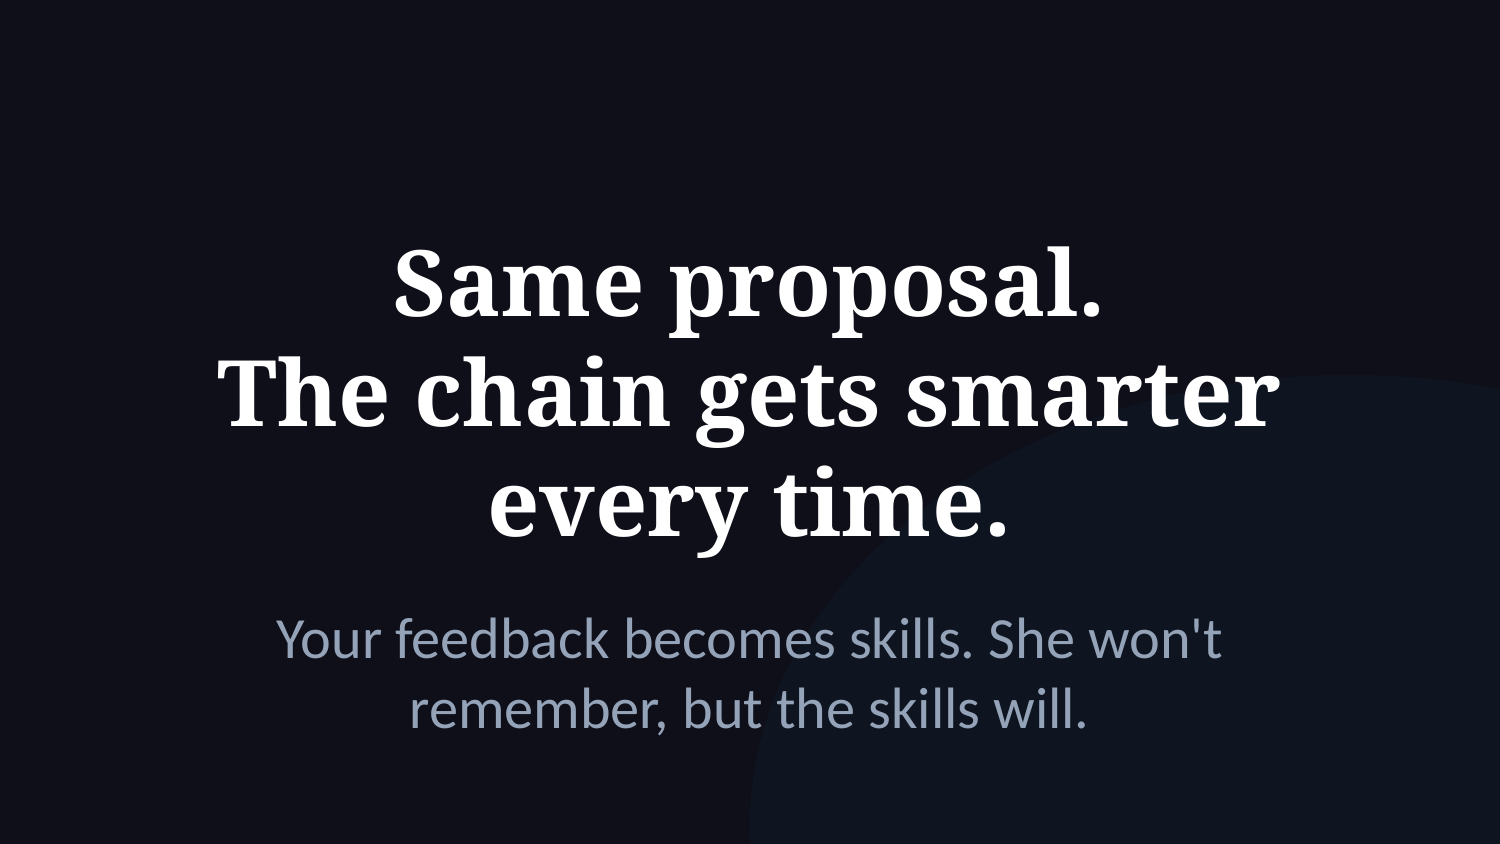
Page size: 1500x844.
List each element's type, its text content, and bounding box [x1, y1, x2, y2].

text_box Same proposal. The chain gets smarter every time. [149, 179, 1350, 600]
text_box Your feedback becomes skills. She won't remember, but the skills will. [224, 599, 1275, 720]
text_box [749, 374, 1500, 844]
